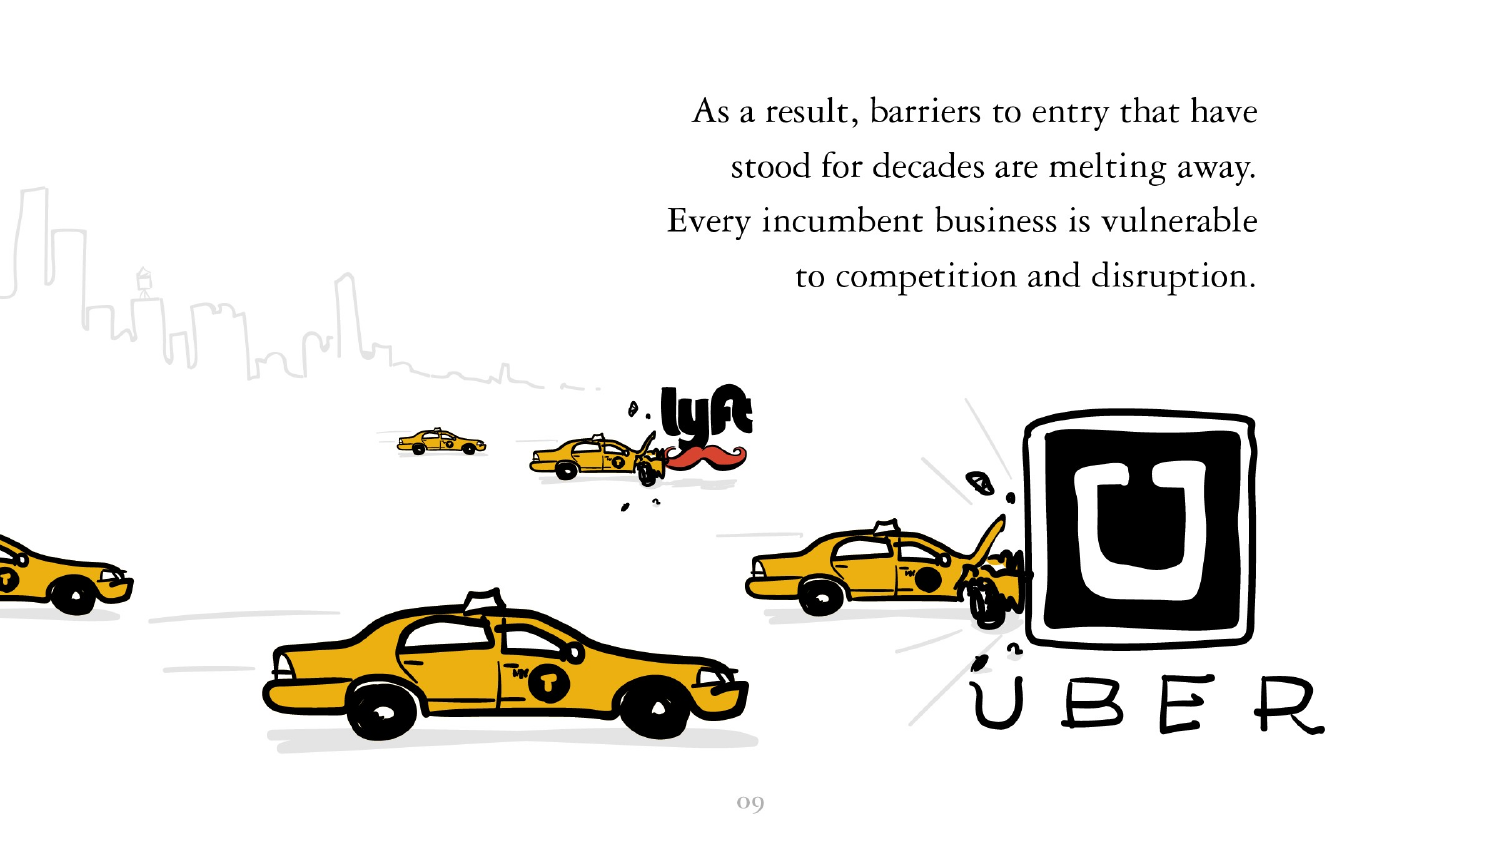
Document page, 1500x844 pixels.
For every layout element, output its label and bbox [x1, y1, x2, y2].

text_box [0, 0, 1500, 844]
